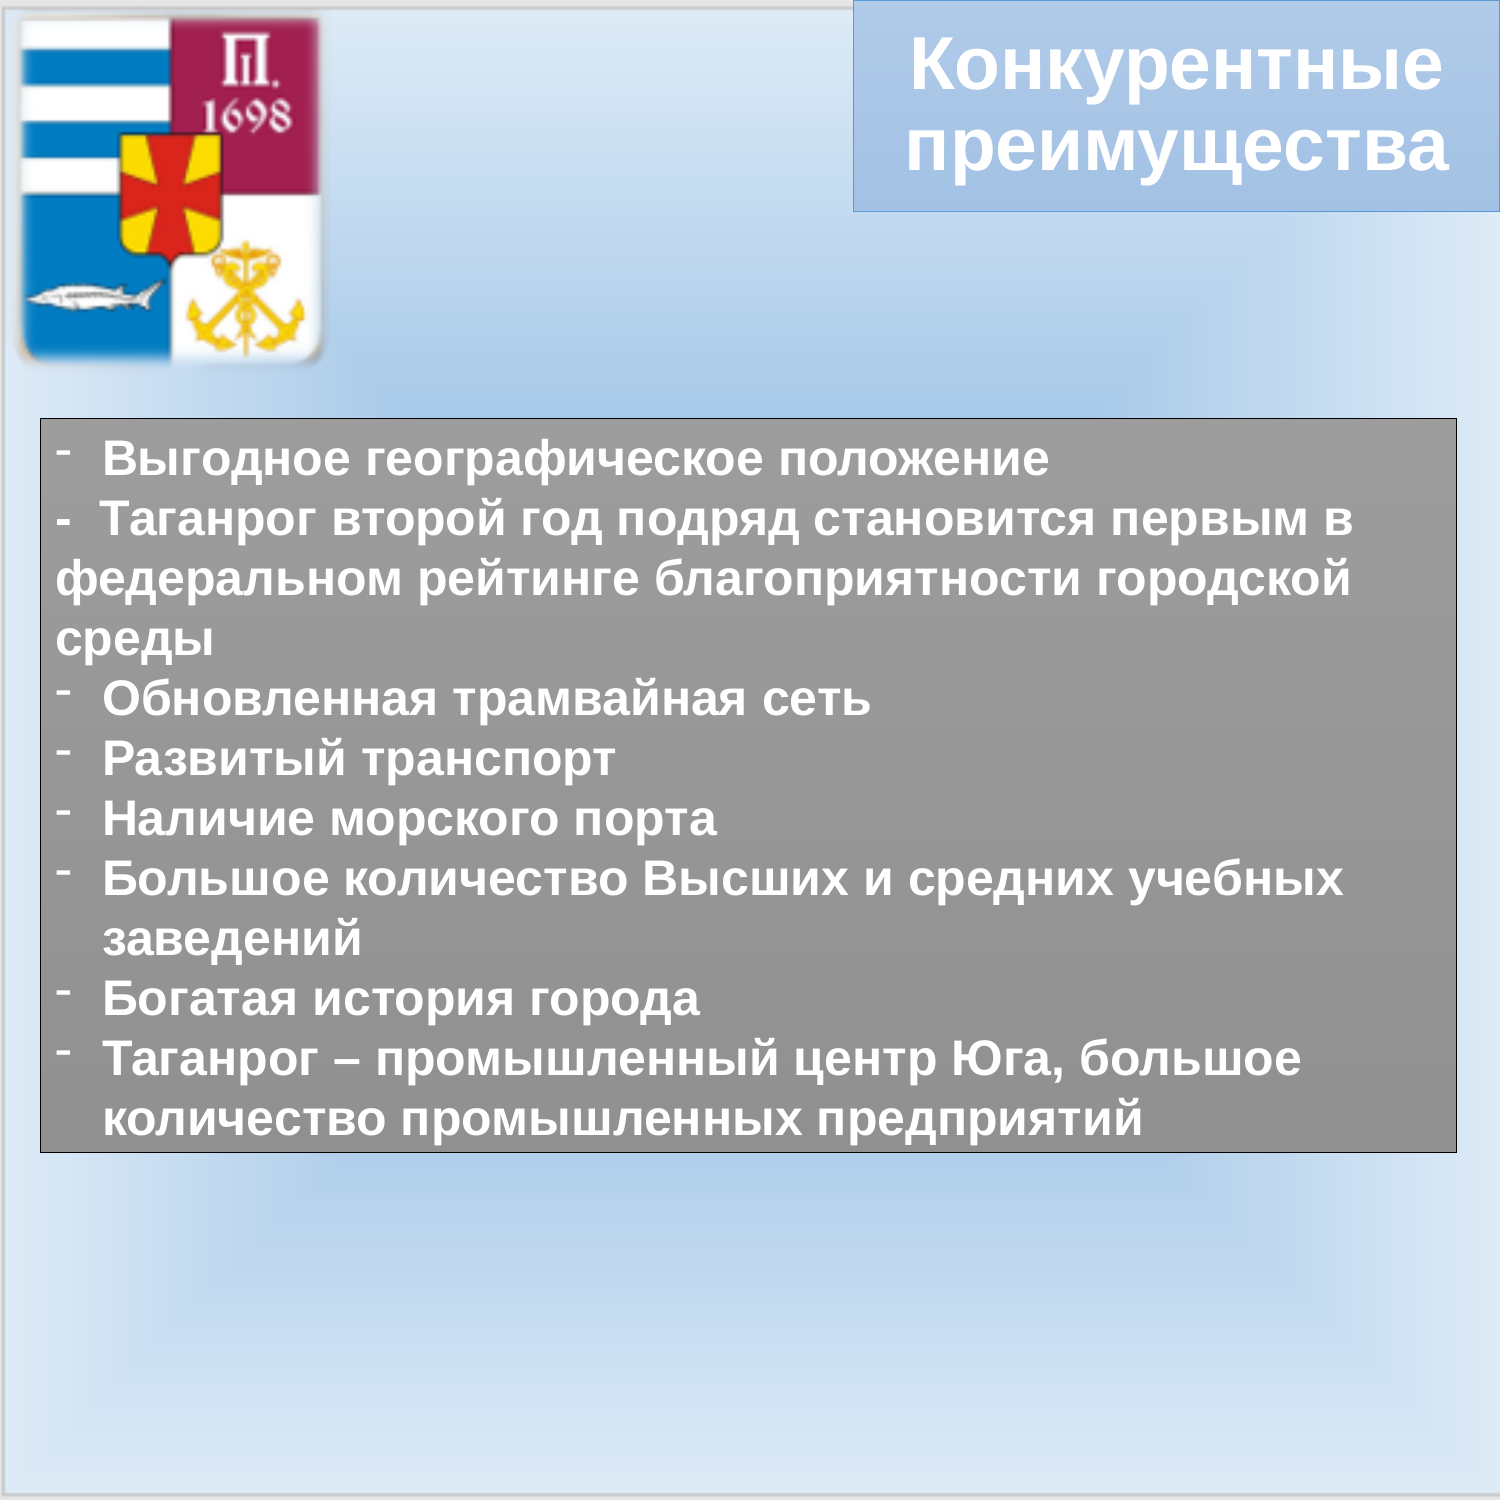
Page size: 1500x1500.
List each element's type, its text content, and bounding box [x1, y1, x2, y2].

text_box Выгодное географическое положение - Таганрог второй год подряд становится первым в федеральном рейтинге благоприятности городской среды Обновленная трамвайная сеть Развитый транспорт Наличие морского порта Большое количество Высших и средних учебных заведений Богатая история города Таганрог – промышленный центр Юга, большое количество промышленных предприятий [40, 418, 1457, 1153]
picture [0, 0, 1500, 1500]
title Конкурентные преимущества [853, 0, 1500, 212]
